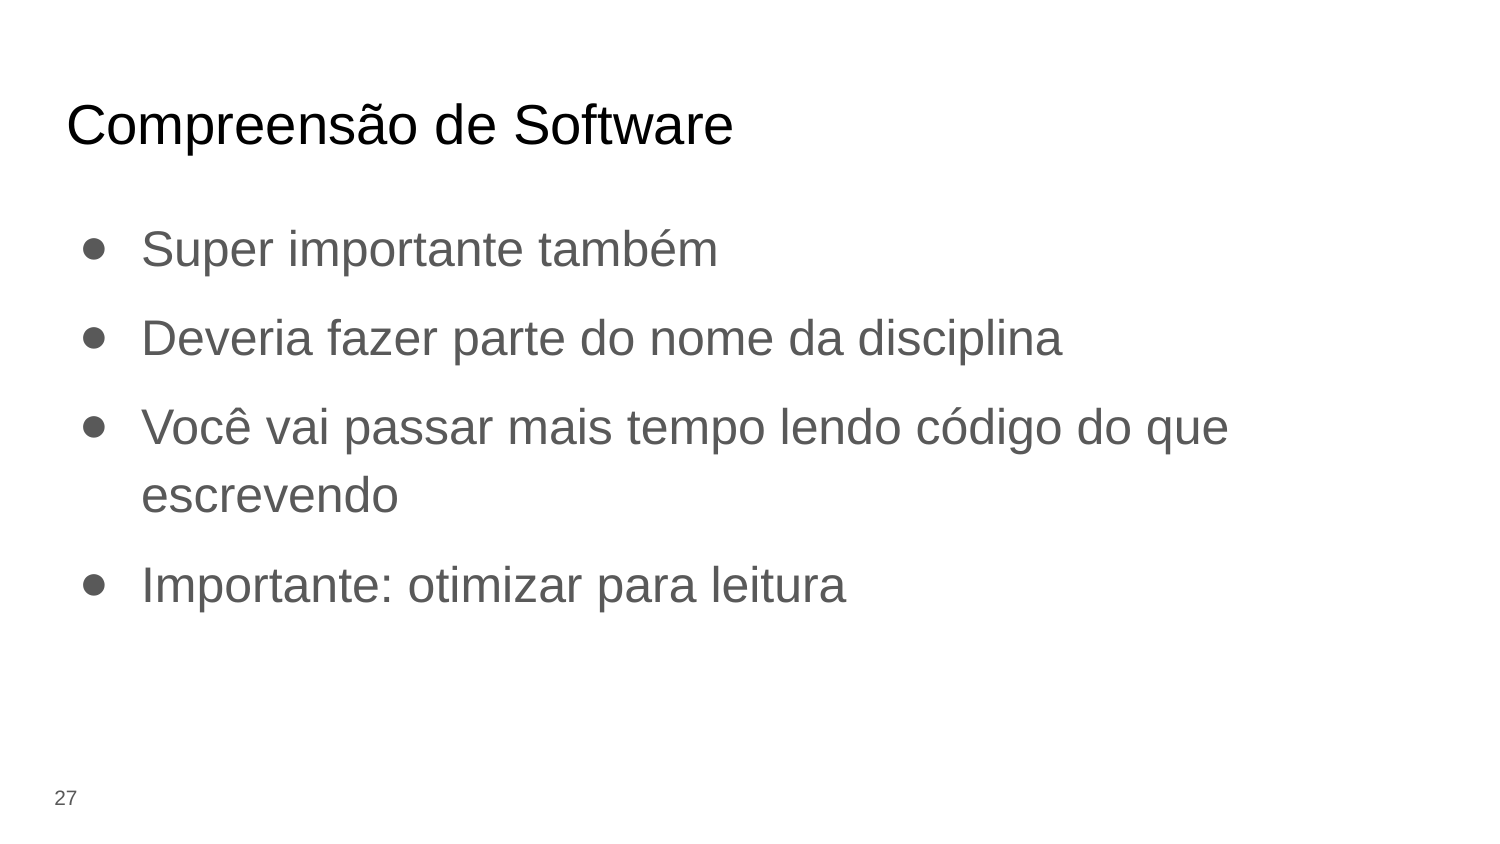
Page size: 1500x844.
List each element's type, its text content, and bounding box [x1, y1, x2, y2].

slide_number ‹#› [2, 764, 93, 830]
title Compreensão de Software [51, 72, 1449, 167]
list Super importante também Deveria fazer parte do nome da disciplina Você vai passar mais tempo lendo código do que escrevendo Importante: otimizar para leitura [51, 192, 1449, 371]
